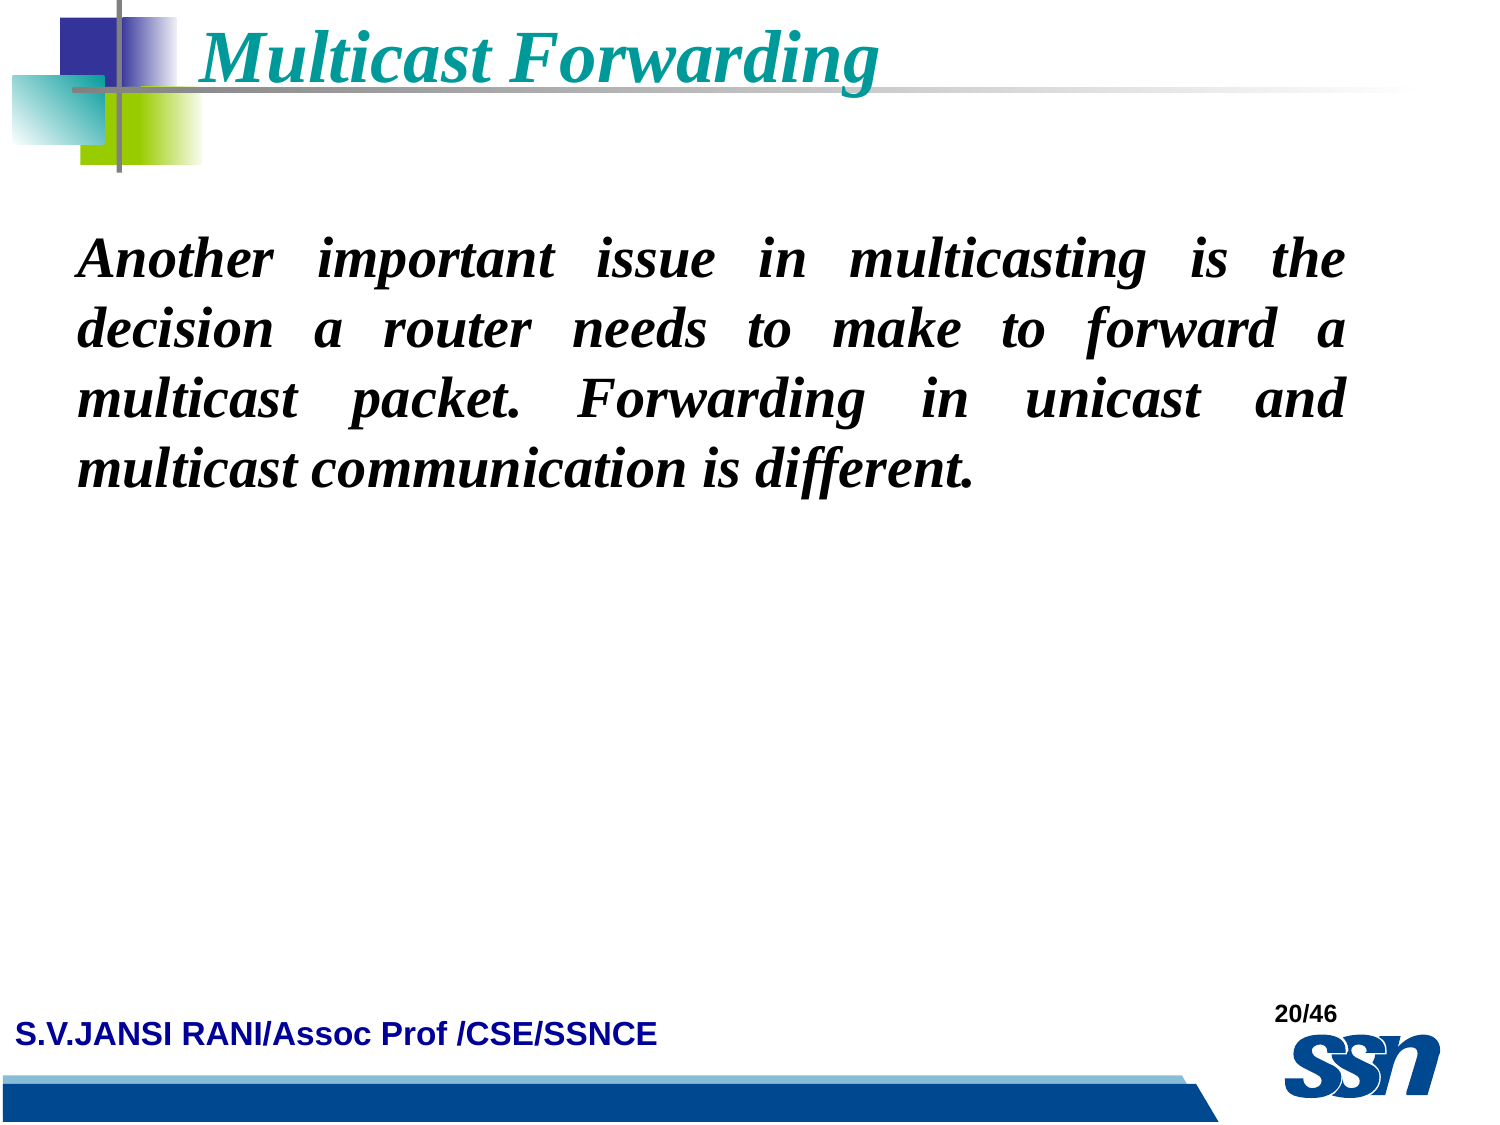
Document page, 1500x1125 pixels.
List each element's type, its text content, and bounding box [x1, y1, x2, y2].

text_box [116, 0, 122, 87]
text_box [896, 87, 1423, 93]
text_box Another important issue in multicasting is the decision a router needs to make to forward a multicast packet. Forwarding in unicast and multicast communication is different. [62, 212, 1363, 507]
text_box [60, 17, 116, 86]
text_box [116, 93, 122, 173]
text_box [72, 87, 185, 93]
text_box Multicast Forwarding [185, 0, 896, 105]
text_box [80, 93, 116, 165]
text_box [141, 93, 202, 165]
text_box [12, 75, 105, 145]
text_box [122, 17, 177, 86]
text_box [122, 93, 141, 165]
